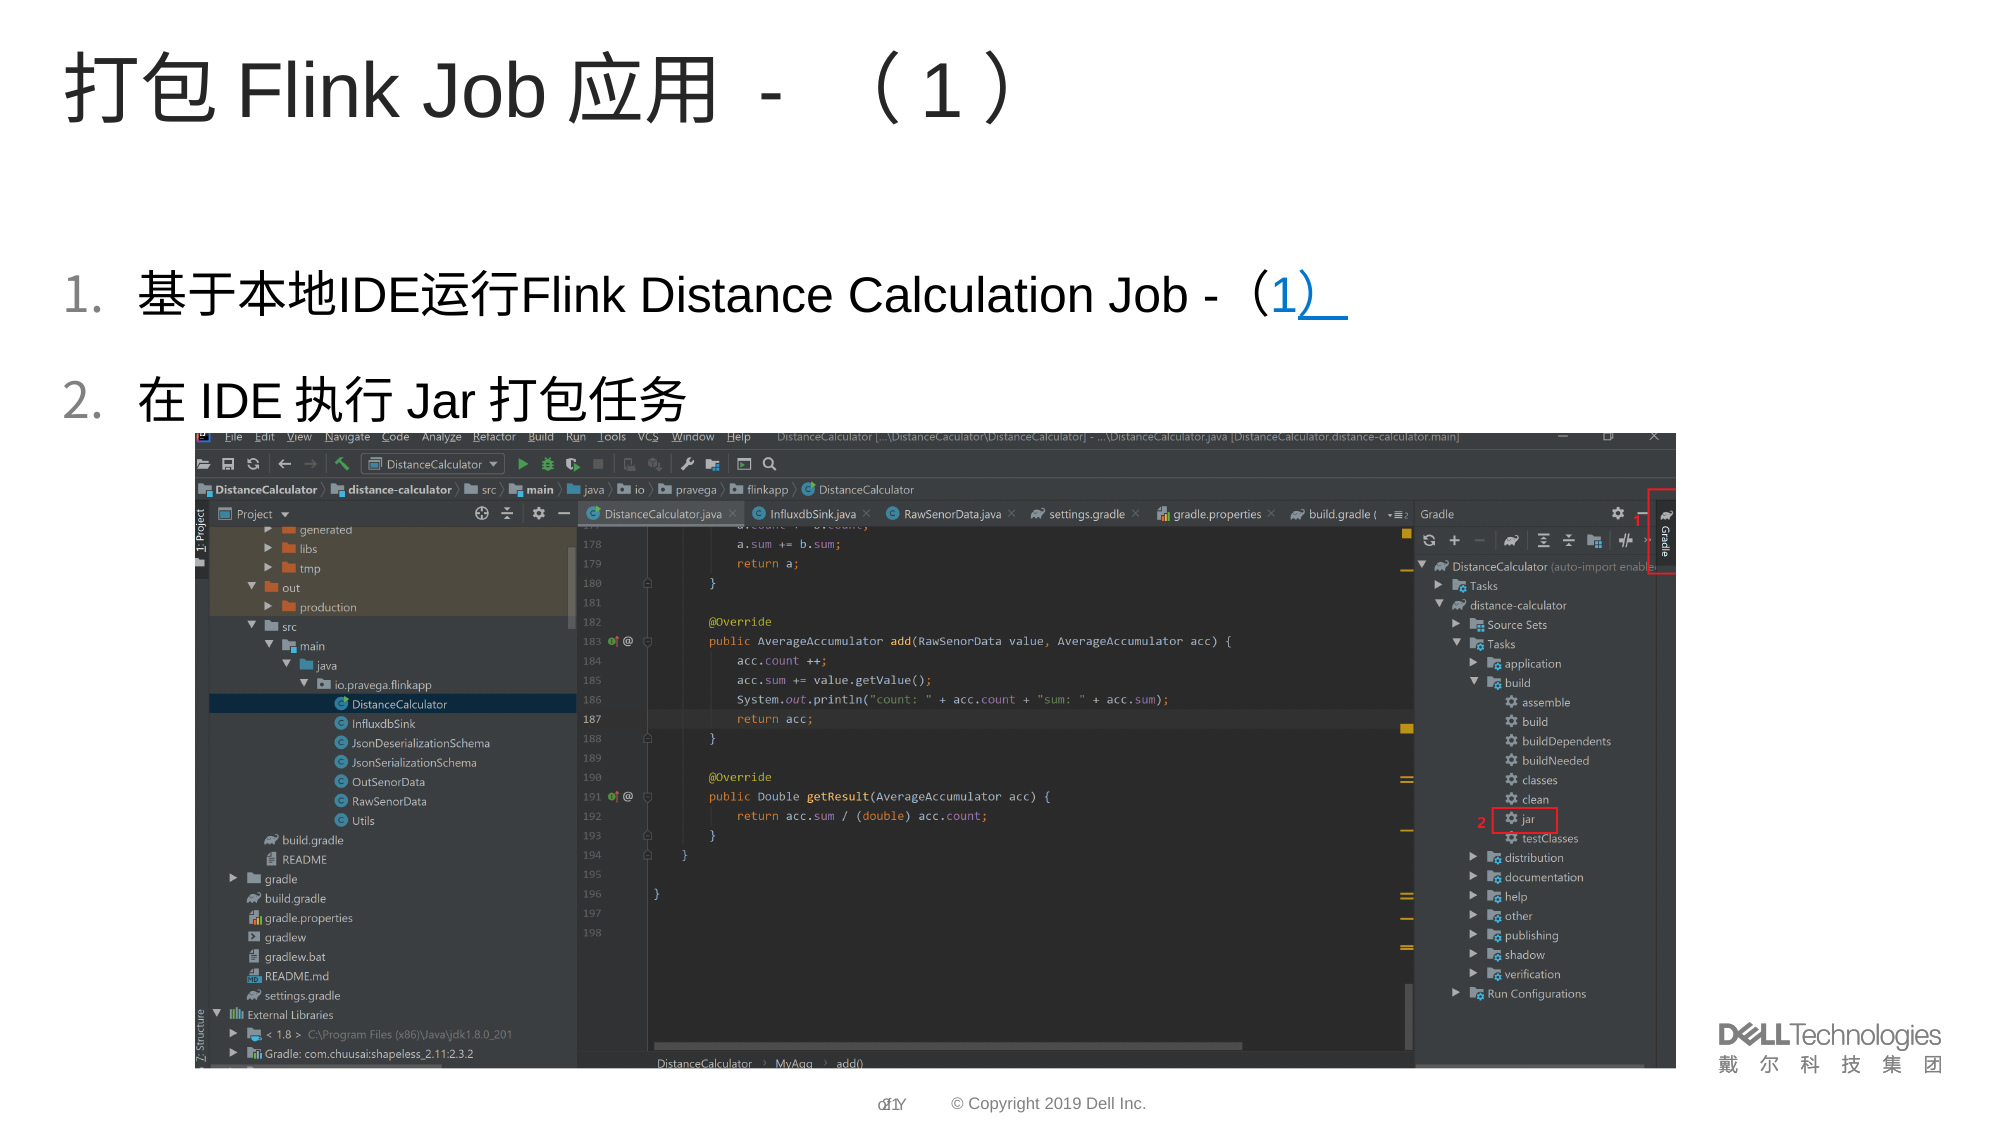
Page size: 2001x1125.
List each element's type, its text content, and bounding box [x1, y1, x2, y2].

picture [195, 433, 2001, 1075]
title 打包Flink Job应用 - （1） [62, 50, 1938, 135]
list 基于本地IDE运行Flink Distance Calculation Job -（1） 在IDE执行Jar打包任务 [62, 262, 1938, 988]
